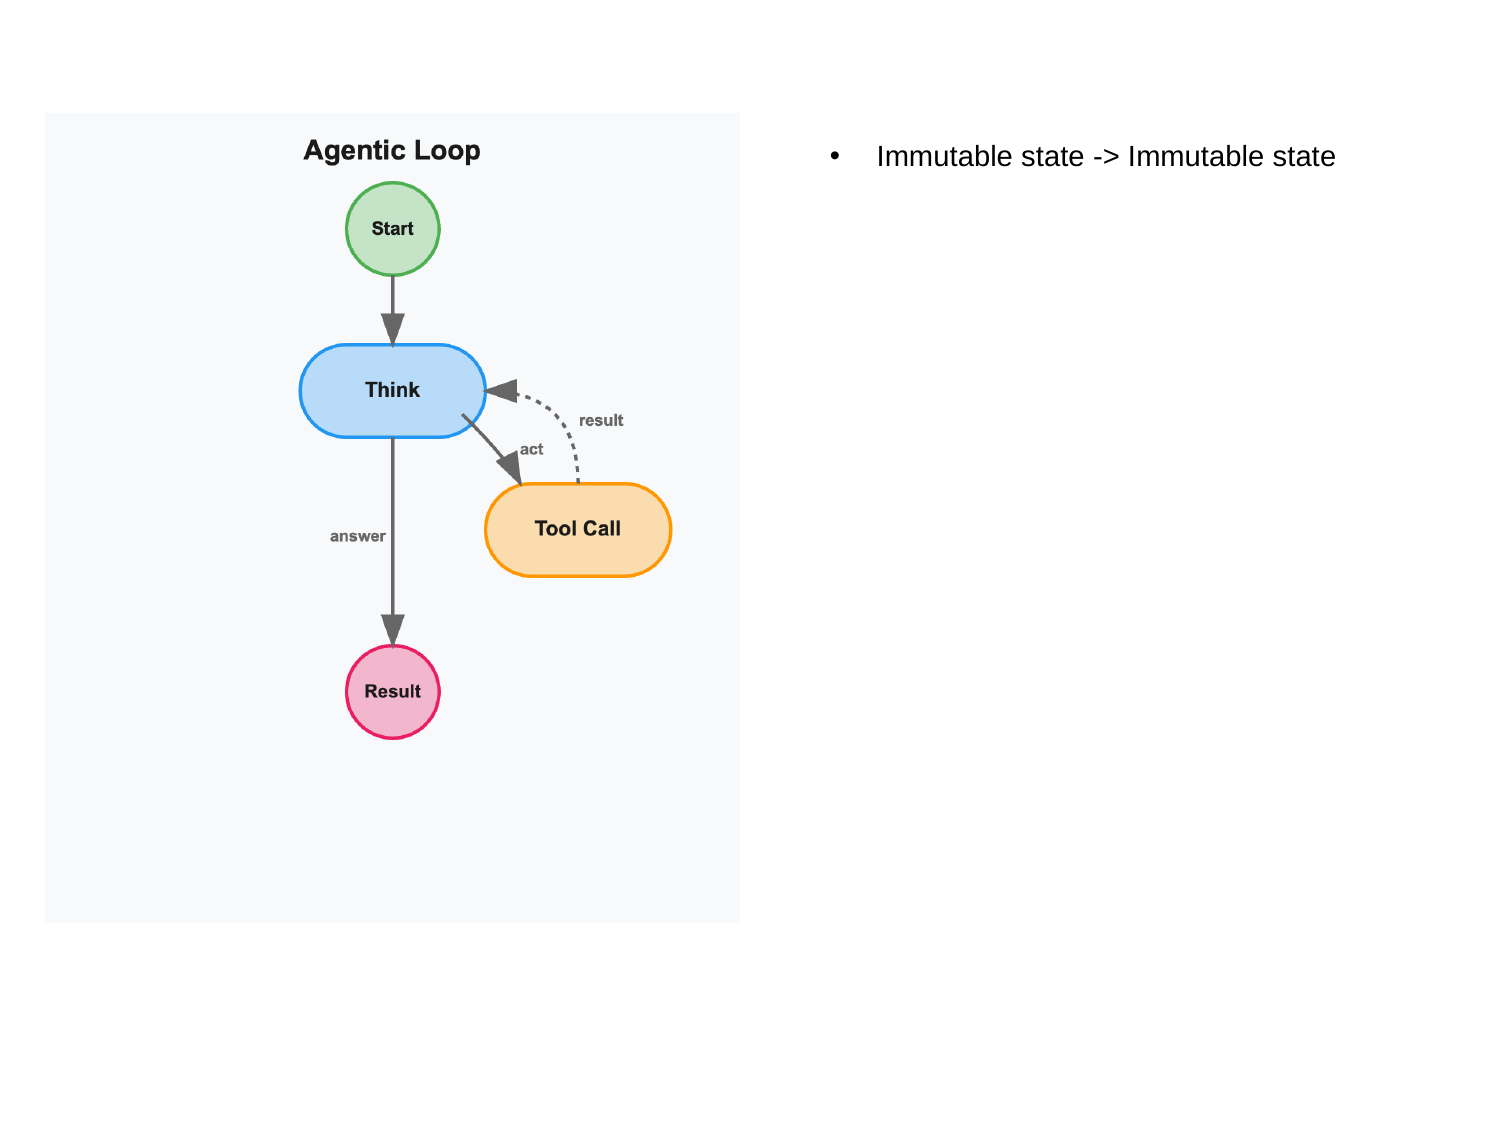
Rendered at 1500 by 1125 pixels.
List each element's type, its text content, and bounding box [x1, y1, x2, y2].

picture [45, 112, 740, 923]
text_box Immutable state -> Immutable state [815, 130, 1394, 215]
